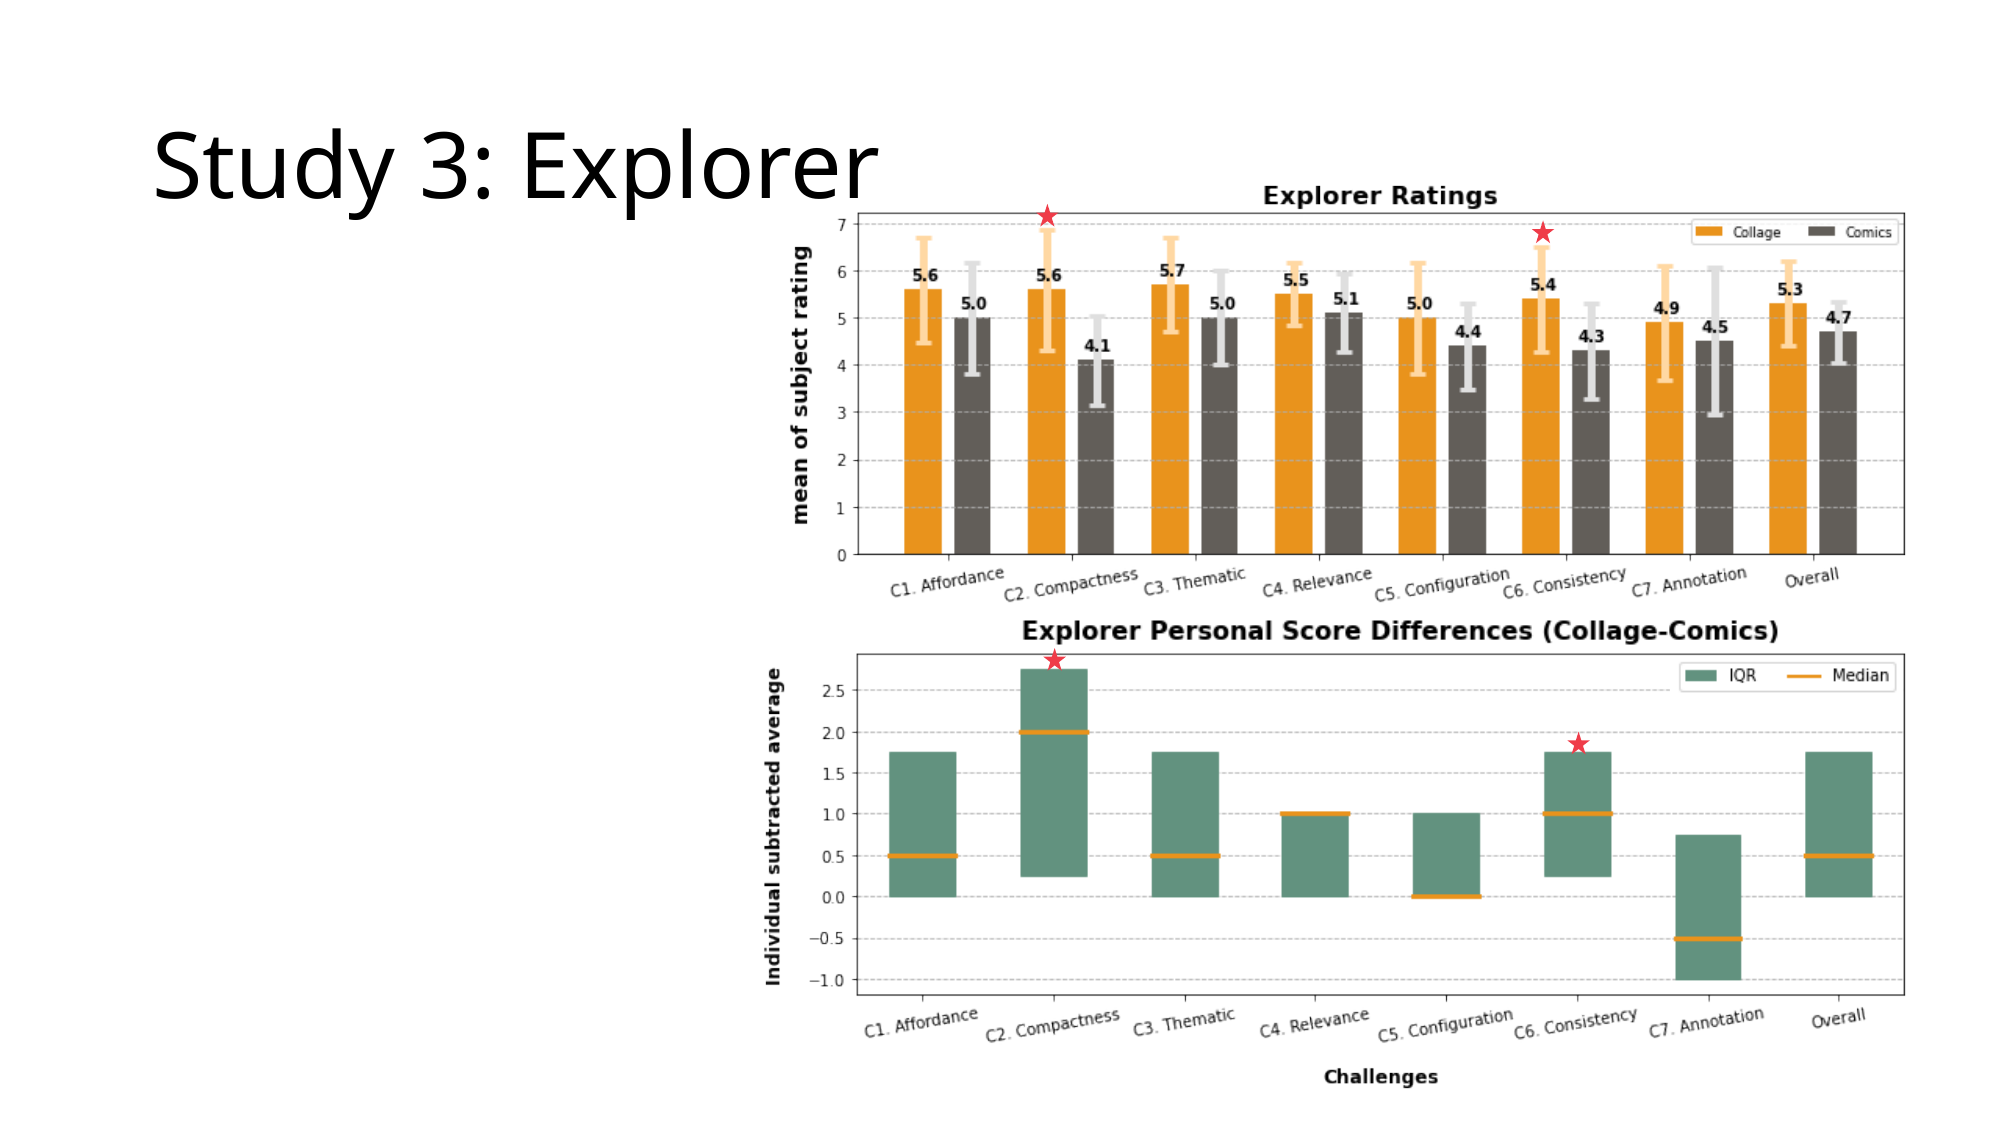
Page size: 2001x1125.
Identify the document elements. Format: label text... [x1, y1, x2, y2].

picture [755, 651, 1915, 1098]
picture [1014, 608, 1787, 648]
picture [781, 175, 1915, 607]
title Study 3: Explorer [137, 59, 1863, 278]
